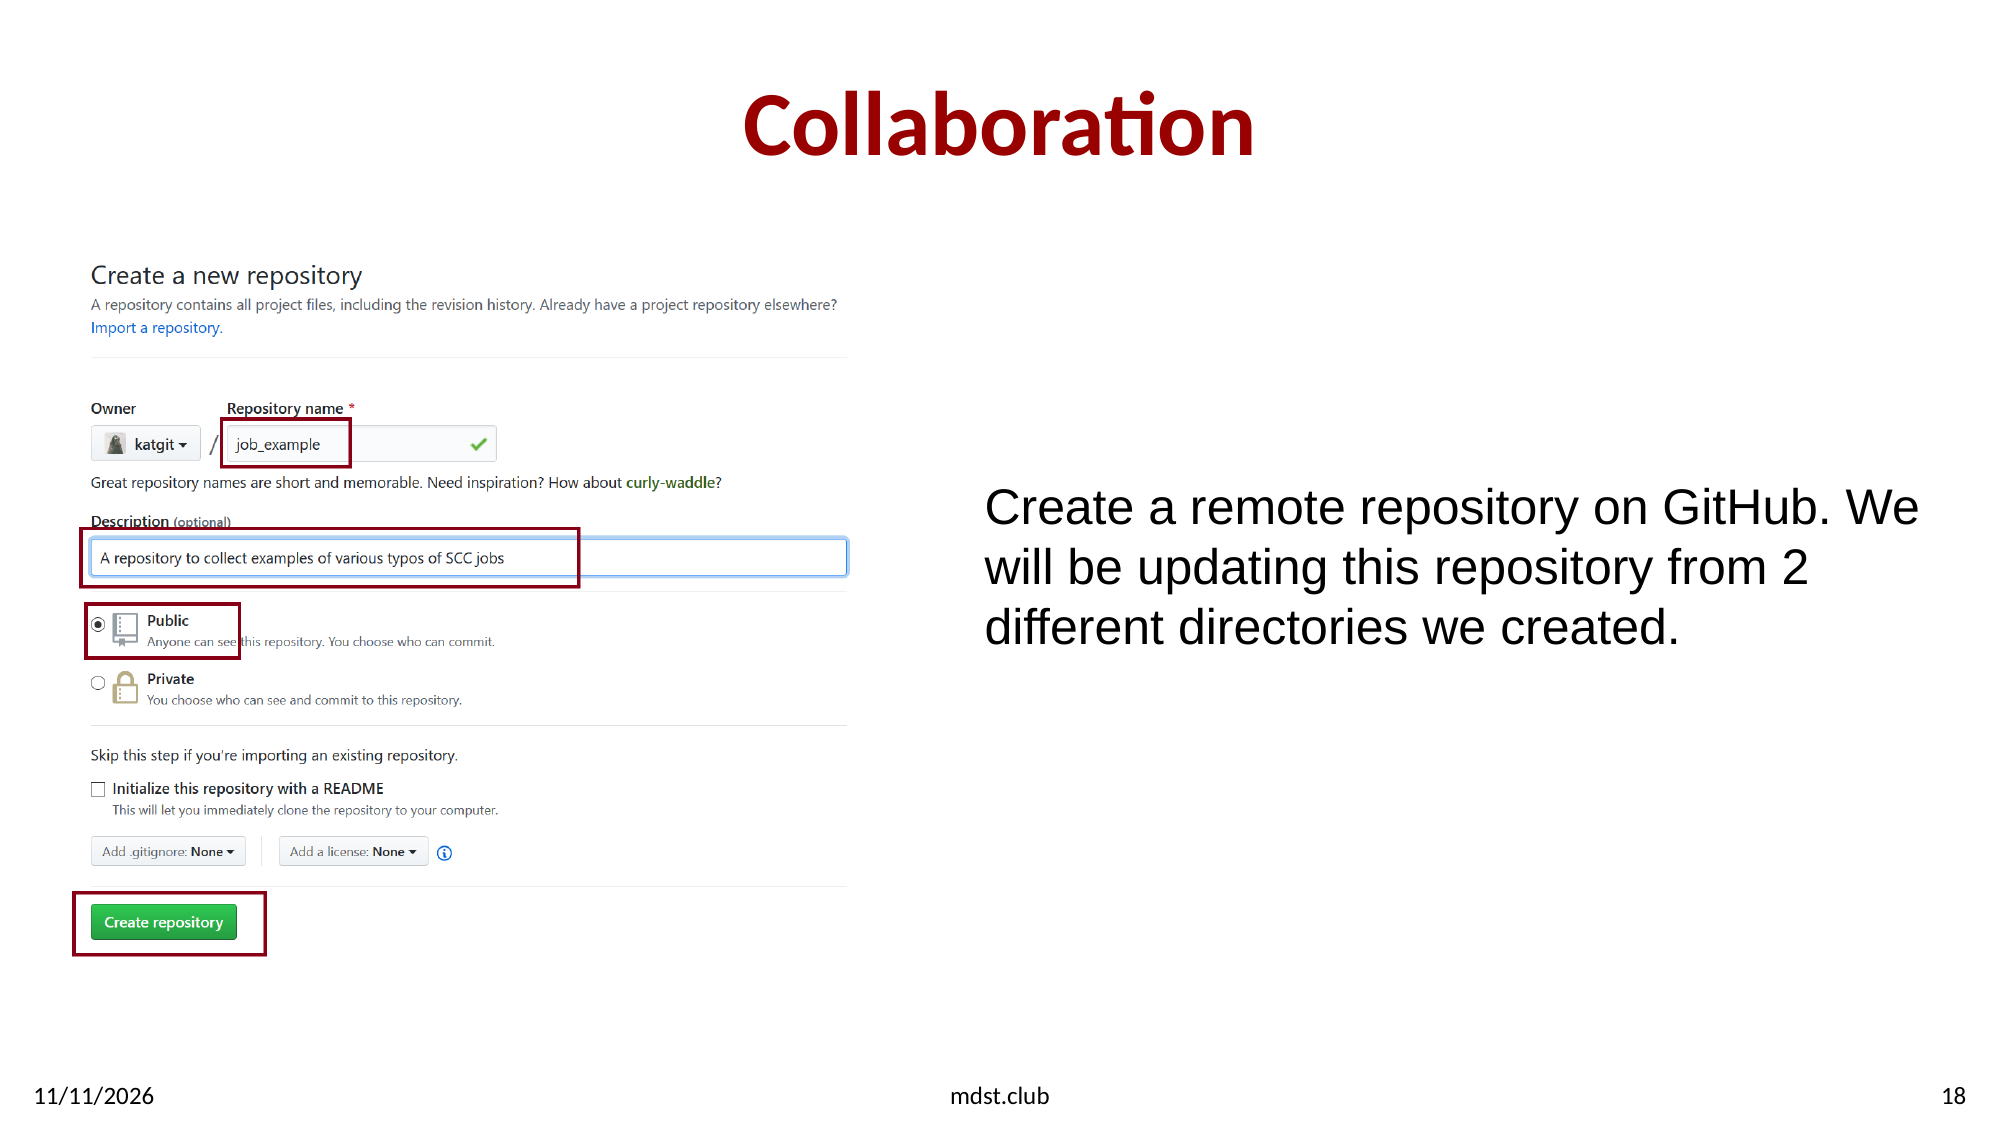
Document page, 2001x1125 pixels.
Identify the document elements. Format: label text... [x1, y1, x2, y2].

picture [40, 260, 907, 975]
slide_number 18 [1500, 1065, 1967, 1125]
text_box Create a remote repository on GitHub. We will be updating this repository from 2 different directories we created. [969, 466, 1936, 662]
footer mdst.club [683, 1065, 1317, 1125]
title Collaboration [99, 24, 1900, 213]
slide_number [33, 1065, 500, 1125]
